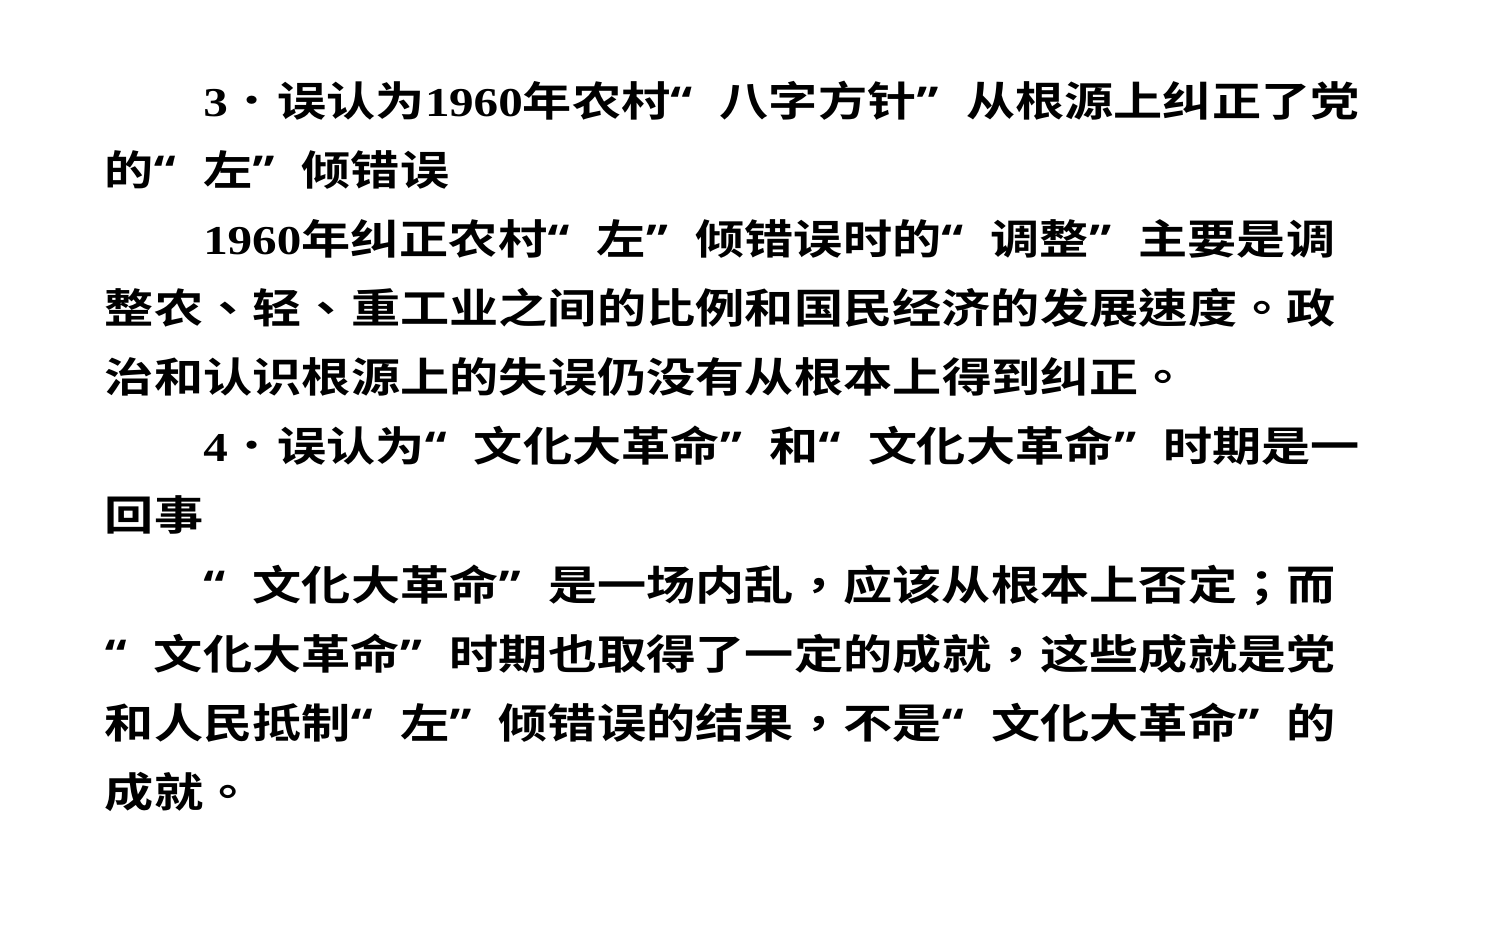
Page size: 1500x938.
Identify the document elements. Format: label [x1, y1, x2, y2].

picture [104, 74, 1382, 838]
